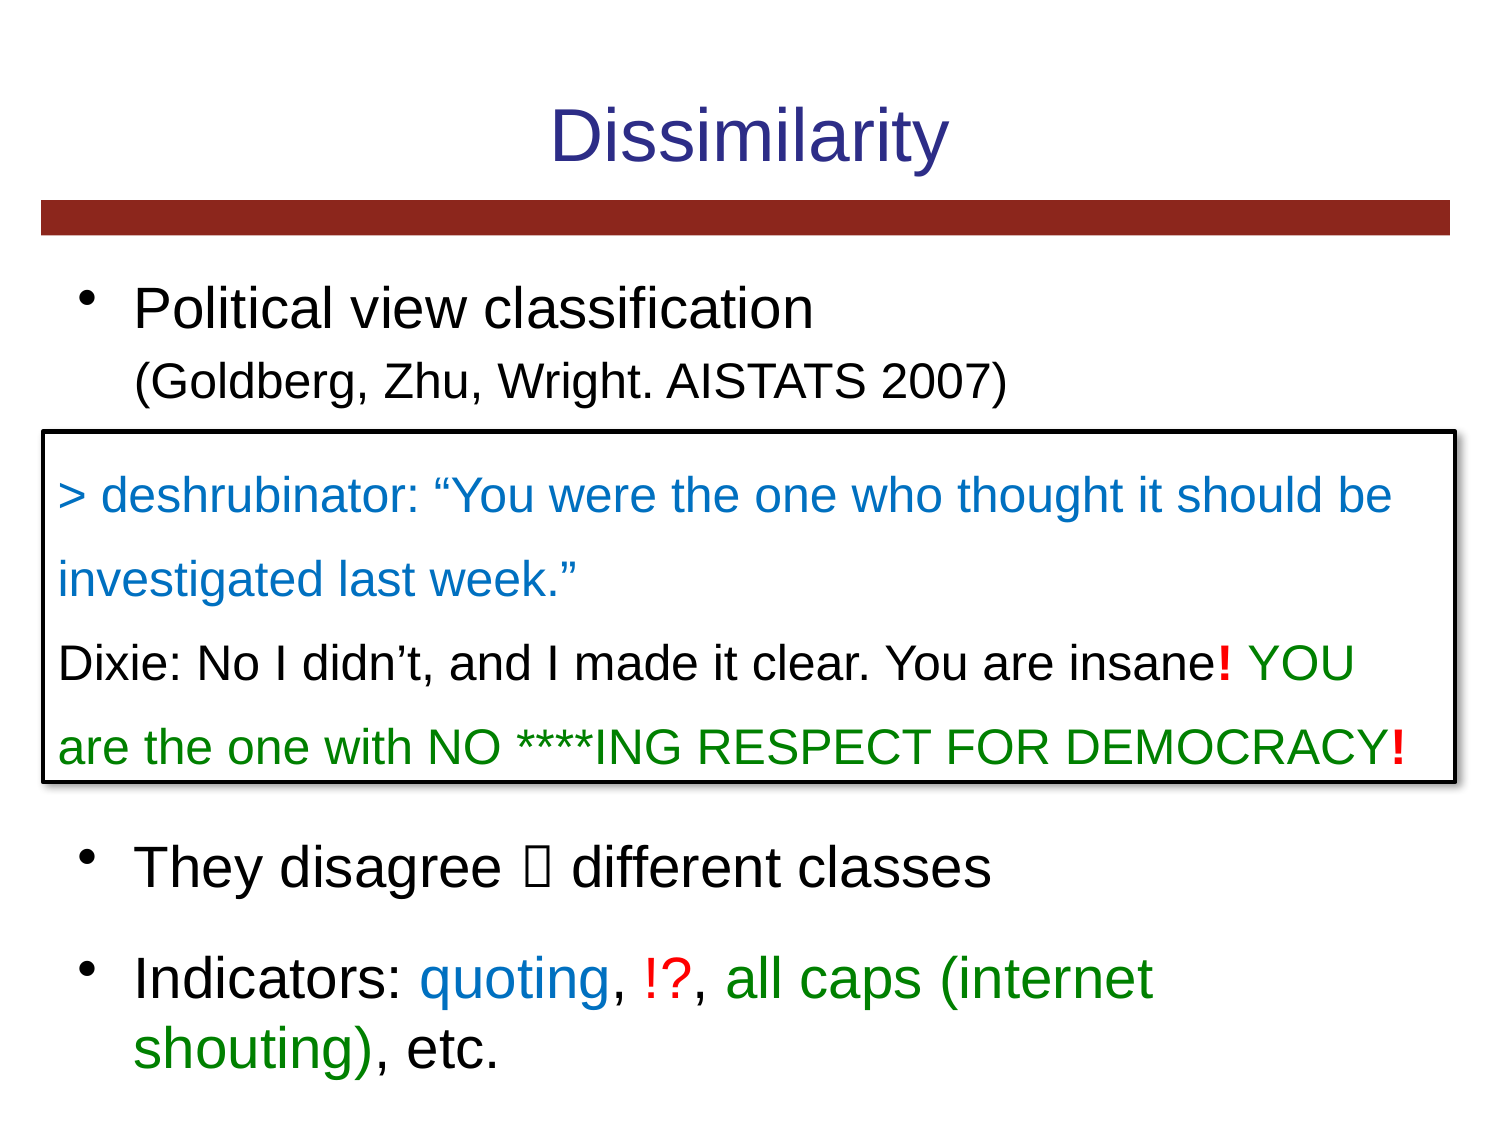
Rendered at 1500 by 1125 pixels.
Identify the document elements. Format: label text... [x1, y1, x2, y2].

list Political view classification (Goldberg, Zhu, Wright. AISTATS 2007) They disagree  different classes Indicators: quoting, !?, all caps (internet shouting), etc. [62, 262, 1413, 428]
title Dissimilarity [74, 37, 1426, 226]
list Political view classification (Goldberg, Zhu, Wright. AISTATS 2007) They disagree  different classes Indicators: quoting, !?, all caps (internet shouting), etc. [62, 793, 1413, 1088]
text_box > deshrubinator: “You were the one who thought it should be investigated last week.” Dixie: No I didn’t, and I made it clear. You are insane! YOU are the one with NO ****ING RESPECT FOR DEMOCRACY! [41, 429, 1457, 784]
